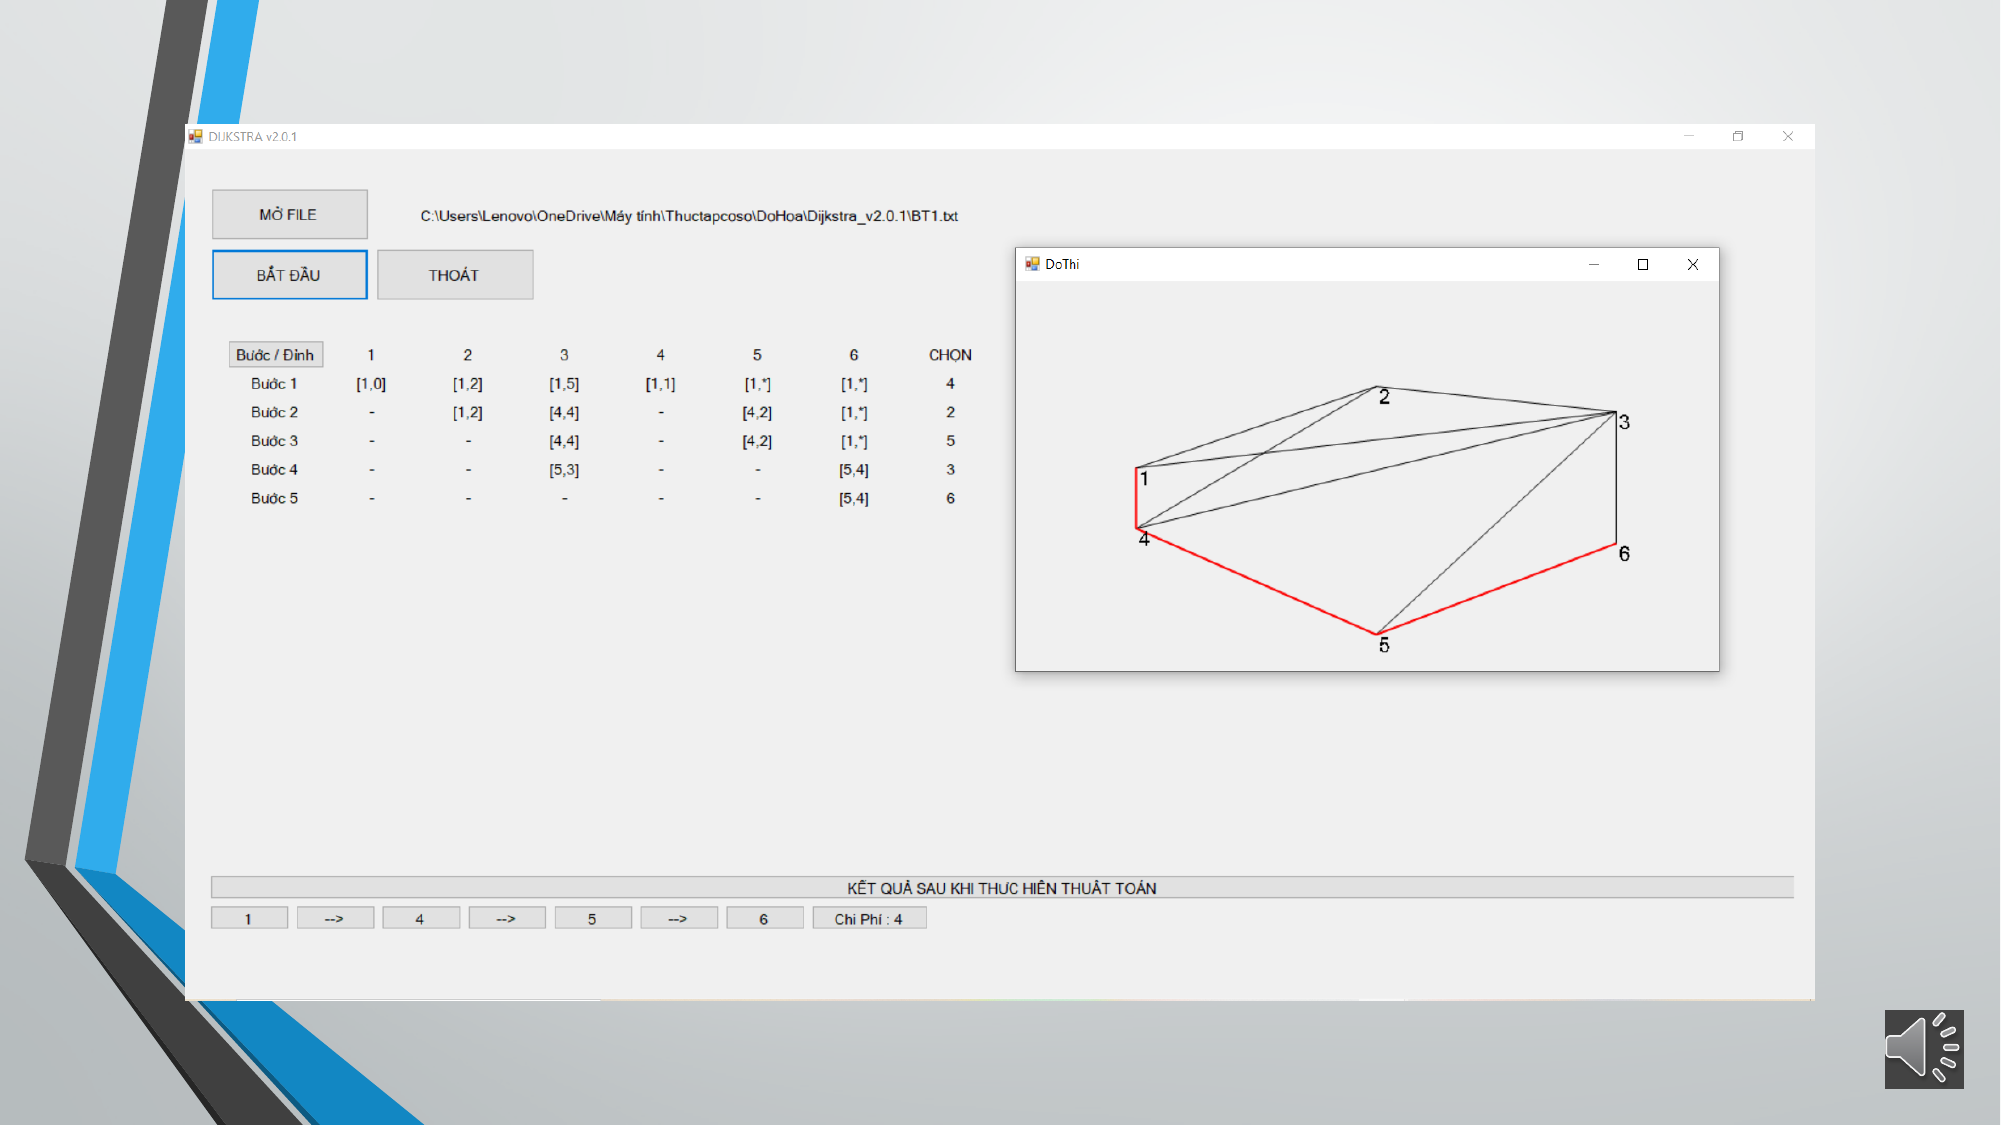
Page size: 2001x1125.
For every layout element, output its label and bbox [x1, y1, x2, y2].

picture [1884, 1009, 1965, 1090]
list [185, 123, 1815, 1001]
